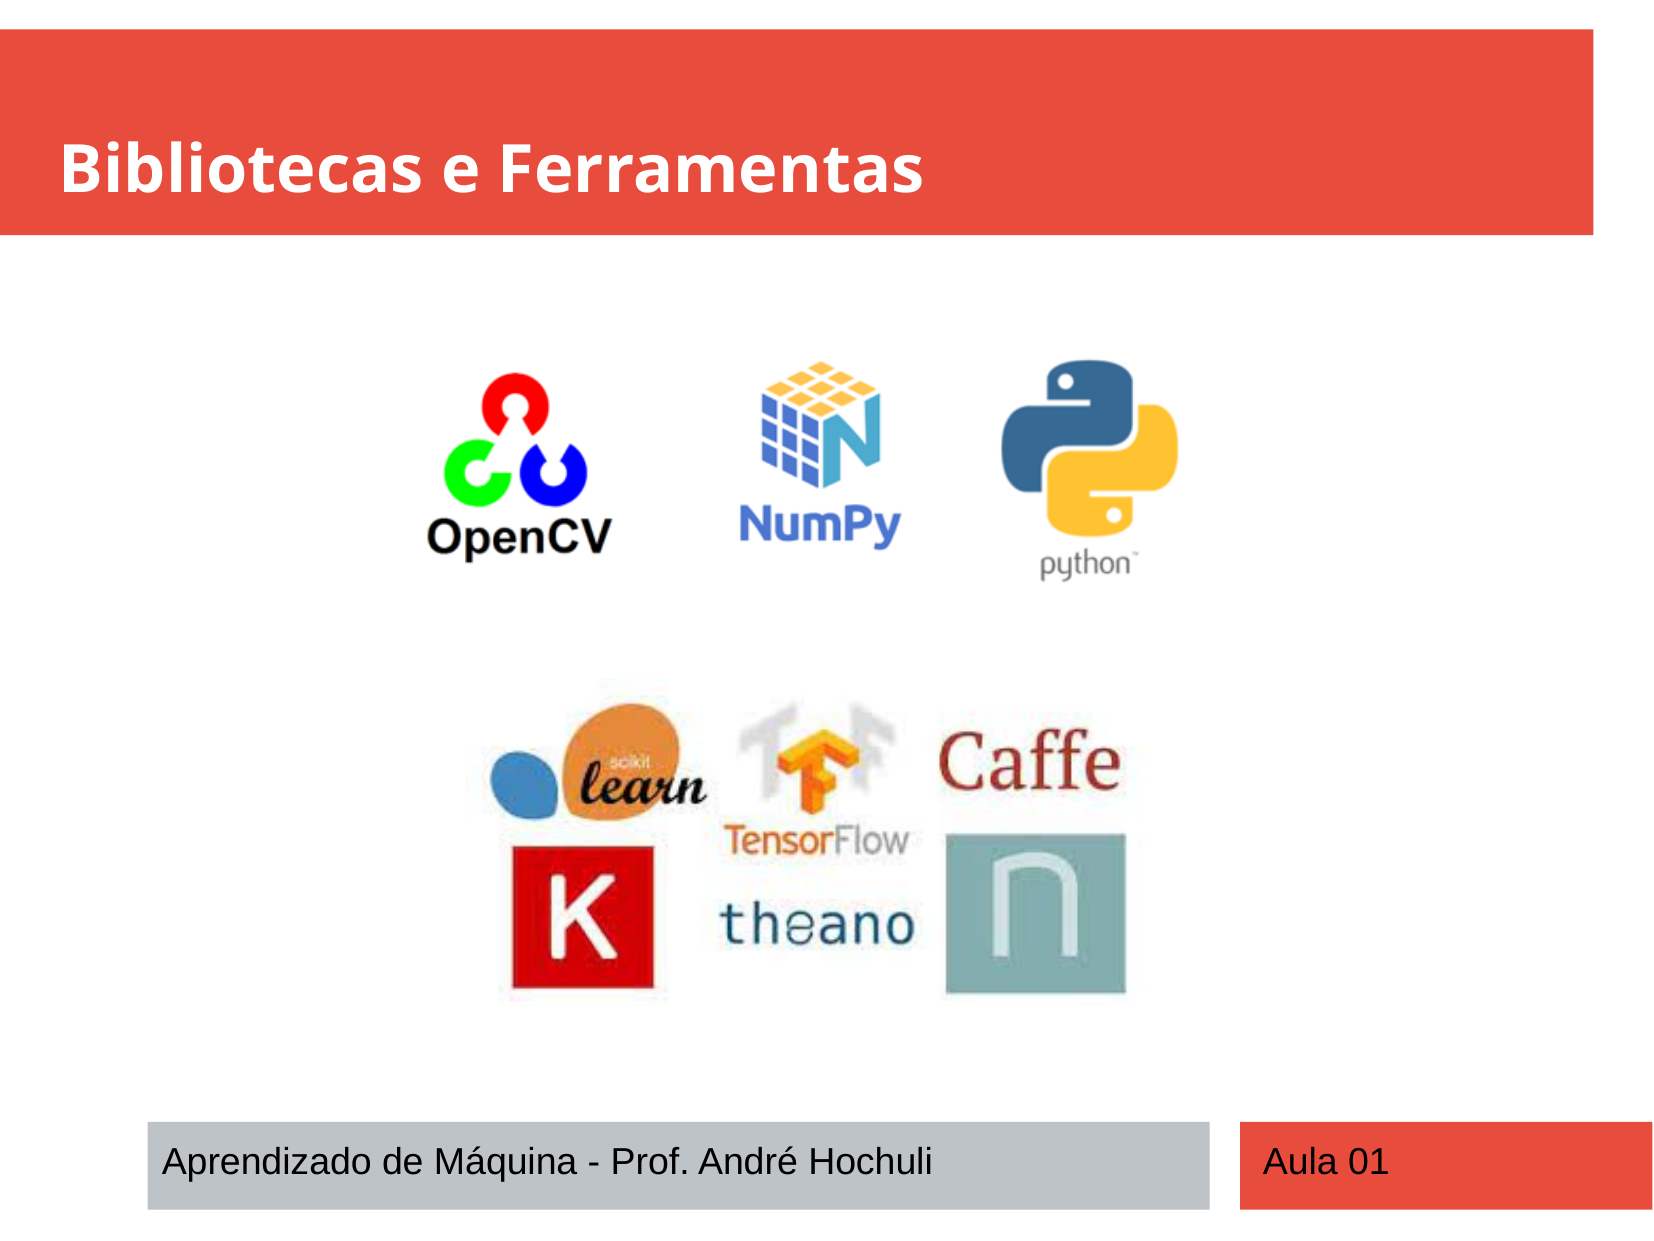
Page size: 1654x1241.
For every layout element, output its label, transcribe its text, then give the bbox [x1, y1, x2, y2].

text_box Aprendizado de Máquina - Prof. André Hochuli [147, 1129, 1204, 1189]
picture [403, 301, 1270, 630]
text_box Aula 01 [1248, 1129, 1622, 1189]
text_box Bibliotecas e Ferramentas [58, 58, 1594, 206]
picture [464, 678, 1147, 1006]
